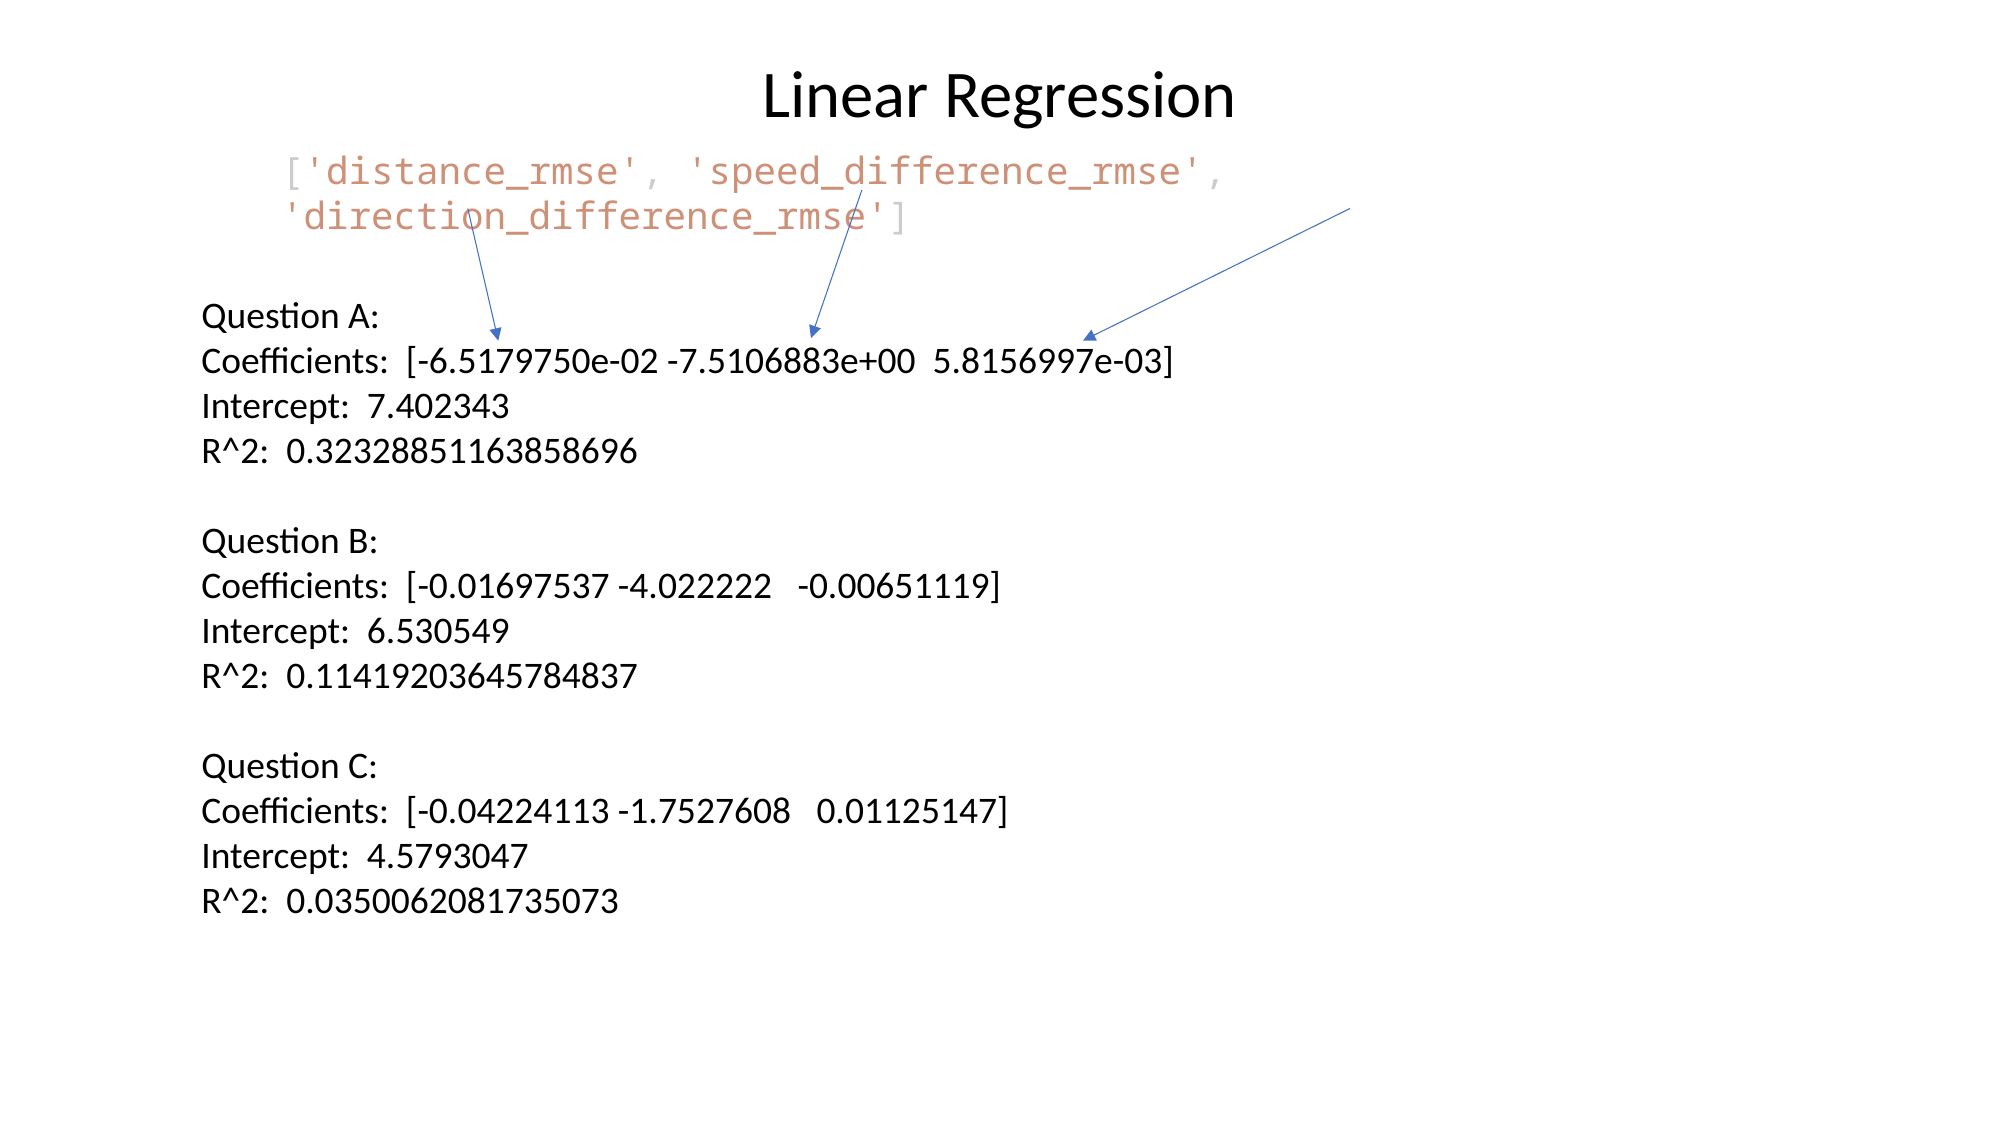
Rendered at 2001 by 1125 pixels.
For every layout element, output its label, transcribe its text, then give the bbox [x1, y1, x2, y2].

text_box Question A: Coefficients: [-6.5179750e-02 -7.5106883e+00 5.8156997e-03] Intercept: 7.402343 R^2: 0.32328851163858696 Question B: Coefficients: [-0.01697537 -4.022222 -0.00651119] Intercept: 6.530549 R^2: 0.11419203645784837 Question C: Coefficients: [-0.04224113 -1.7527608 0.01125147] Intercept: 4.5793047 R^2: 0.0350062081735073 [186, 283, 1575, 929]
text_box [467, 208, 499, 341]
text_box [810, 189, 862, 339]
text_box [1082, 208, 1350, 341]
text_box Linear Regression [550, 43, 1450, 139]
text_box ['distance_rmse', 'speed_difference_rmse', 'direction_difference_rmse'] [266, 139, 1890, 290]
